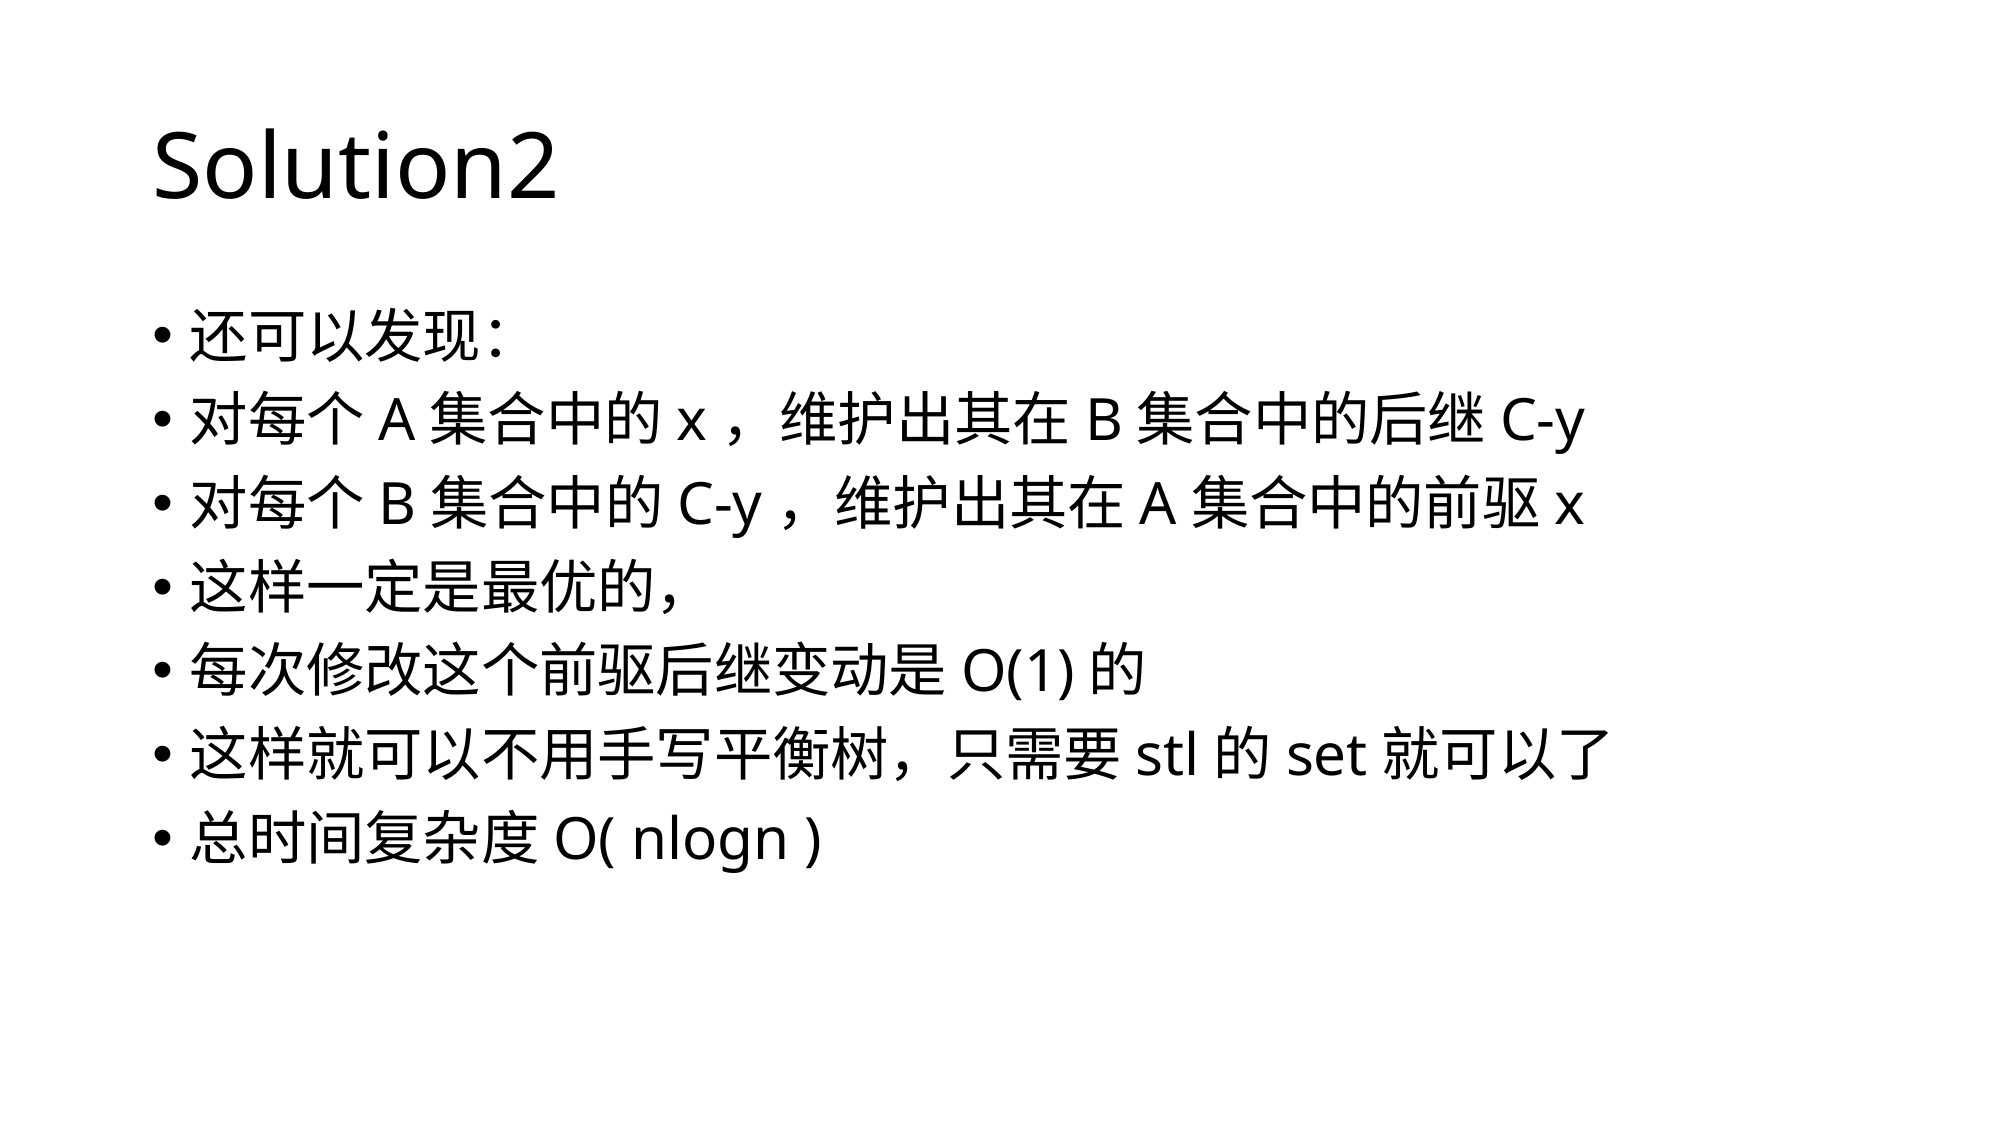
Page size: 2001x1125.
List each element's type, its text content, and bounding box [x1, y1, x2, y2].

title Solution2 [137, 59, 1863, 278]
list 还可以发现： 对每个A集合中的x，维护出其在B集合中的后继C-y 对每个B集合中的C-y，维护出其在A集合中的前驱x 这样一定是最优的， 每次修改这个前驱后继变动是O(1)的 这样就可以不用手写平衡树，只需要stl的set就可以了 总时间复杂度O( nlogn ) [137, 299, 1863, 1014]
